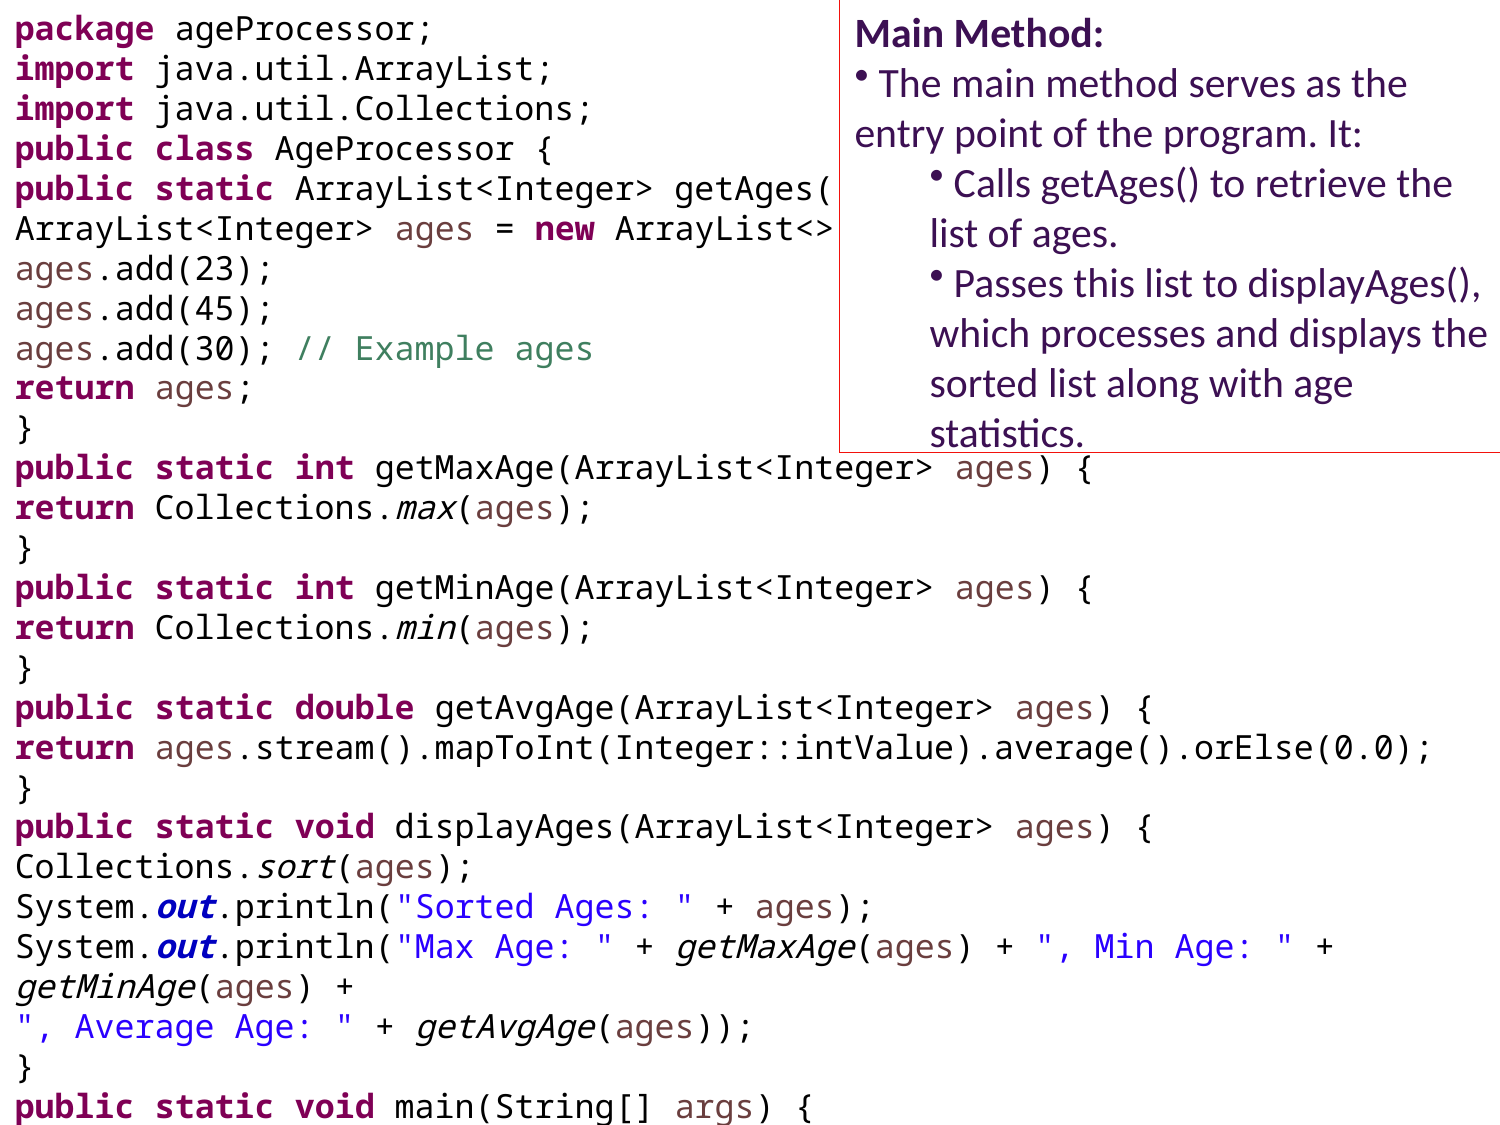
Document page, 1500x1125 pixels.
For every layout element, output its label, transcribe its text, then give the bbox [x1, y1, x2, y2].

text_box package ageProcessor; import java.util.ArrayList; import java.util.Collections; public class AgeProcessor { public static ArrayList<Integer> getAges() { ArrayList<Integer> ages = new ArrayList<>(); ages.add(23); ages.add(45); ages.add(30); // Example ages return ages; } public static int getMaxAge(ArrayList<Integer> ages) { return Collections.max(ages); } public static int getMinAge(ArrayList<Integer> ages) { return Collections.min(ages); } public static double getAvgAge(ArrayList<Integer> ages) { return ages.stream().mapToInt(Integer::intValue).average().orElse(0.0); } public static void displayAges(ArrayList<Integer> ages) { Collections.sort(ages); System.out.println("Sorted Ages: " + ages); System.out.println("Max Age: " + getMaxAge(ages) + ", Min Age: " + getMinAge(ages) + ", Average Age: " + getAvgAge(ages)); } public static void main(String[] args) { ArrayList<Integer> ages = getAges(); displayAges(ages); } } [0, 0, 1500, 1125]
list Main Method: The main method serves as the entry point of the program. It: Calls getAges() to retrieve the list of ages. Passes this list to displayAges(), which processes and displays the sorted list along with age statistics. [839, 0, 1500, 453]
